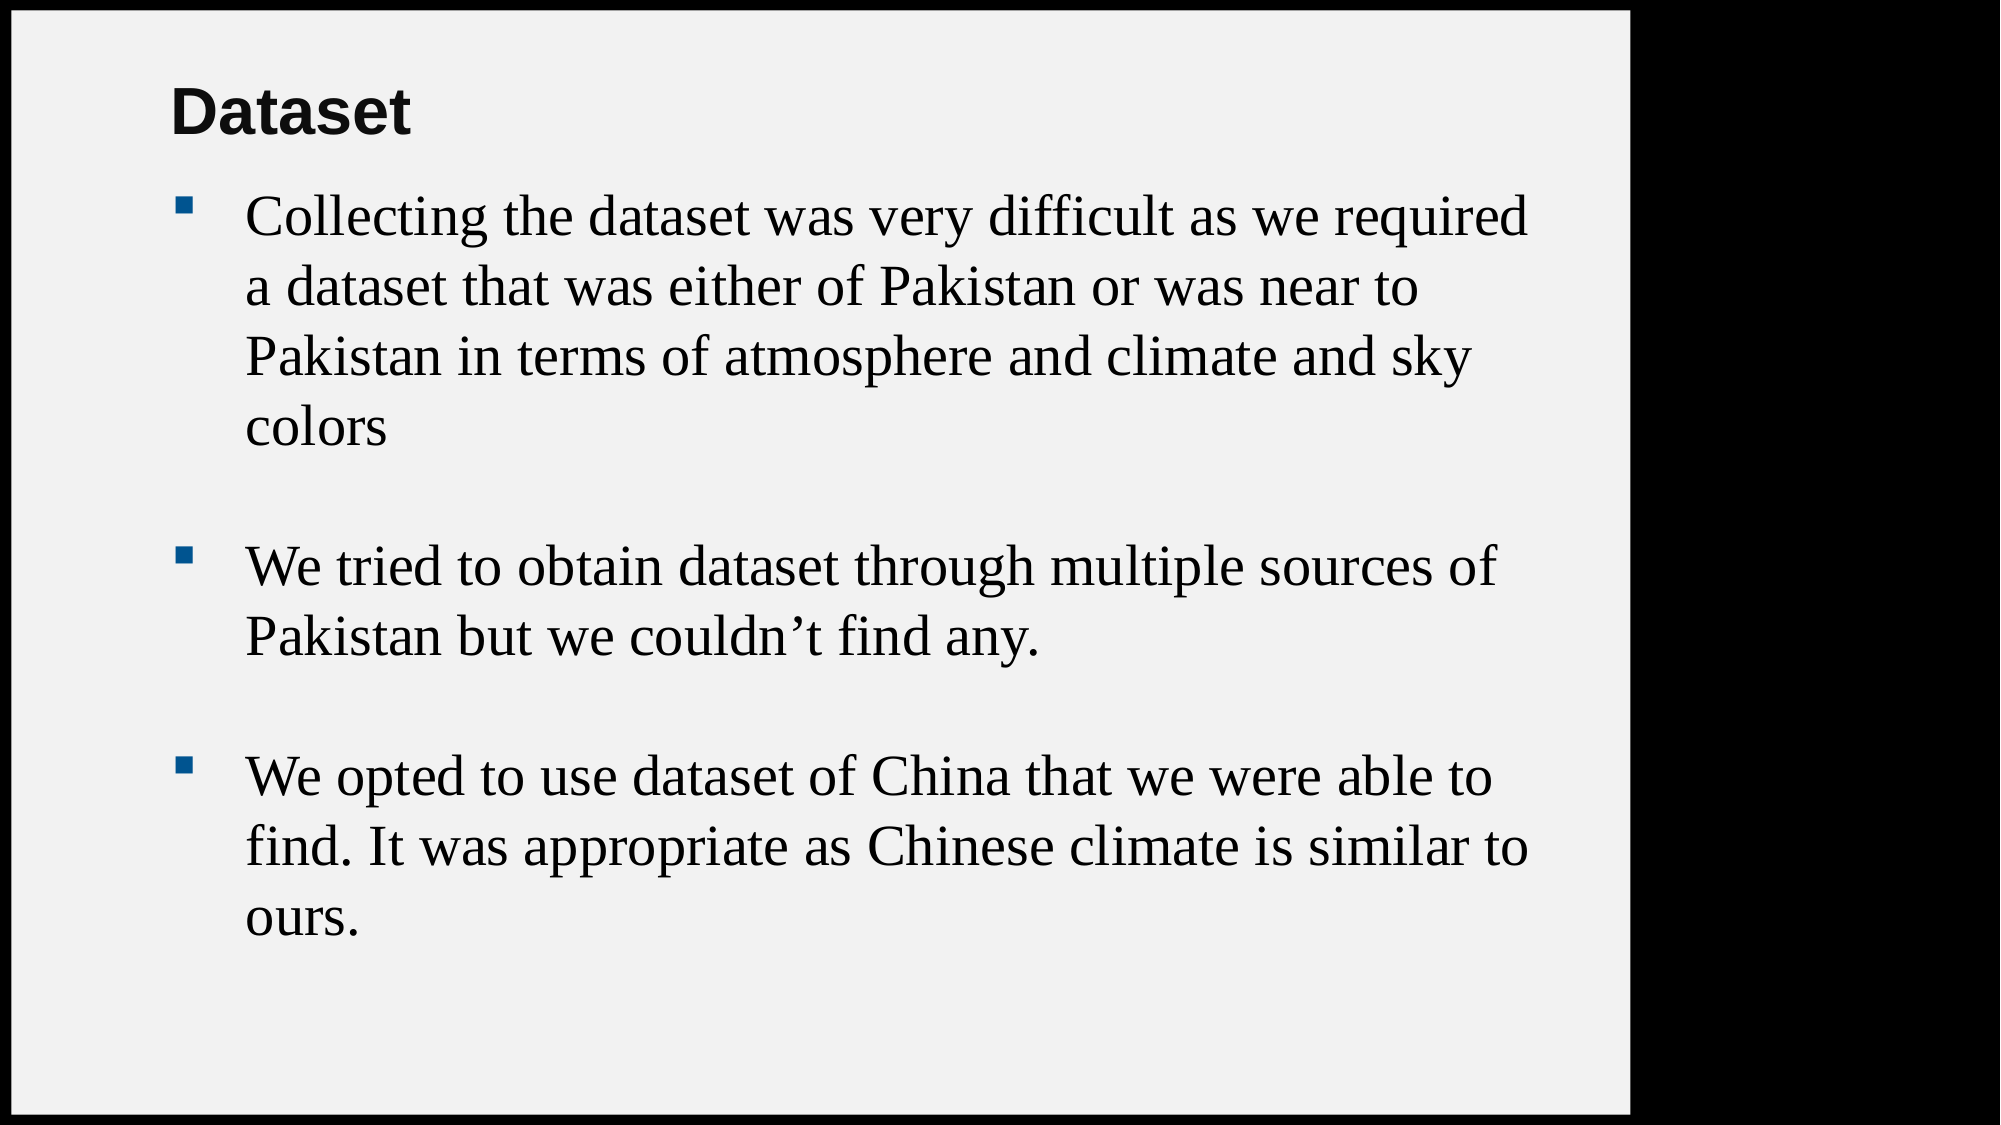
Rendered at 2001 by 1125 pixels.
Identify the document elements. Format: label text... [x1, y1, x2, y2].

text_box Collecting the dataset was very difficult as we required a dataset that was either of Pakistan or was near to Pakistan in terms of atmosphere and climate and sky colors We tried to obtain dataset through multiple sources of Pakistan but we couldn’t find any. We opted to use dataset of China that we were able to find. It was appropriate as Chinese climate is similar to ours. [155, 166, 1563, 958]
text_box Dataset [156, 60, 1351, 156]
text_box [1629, 0, 2000, 1125]
